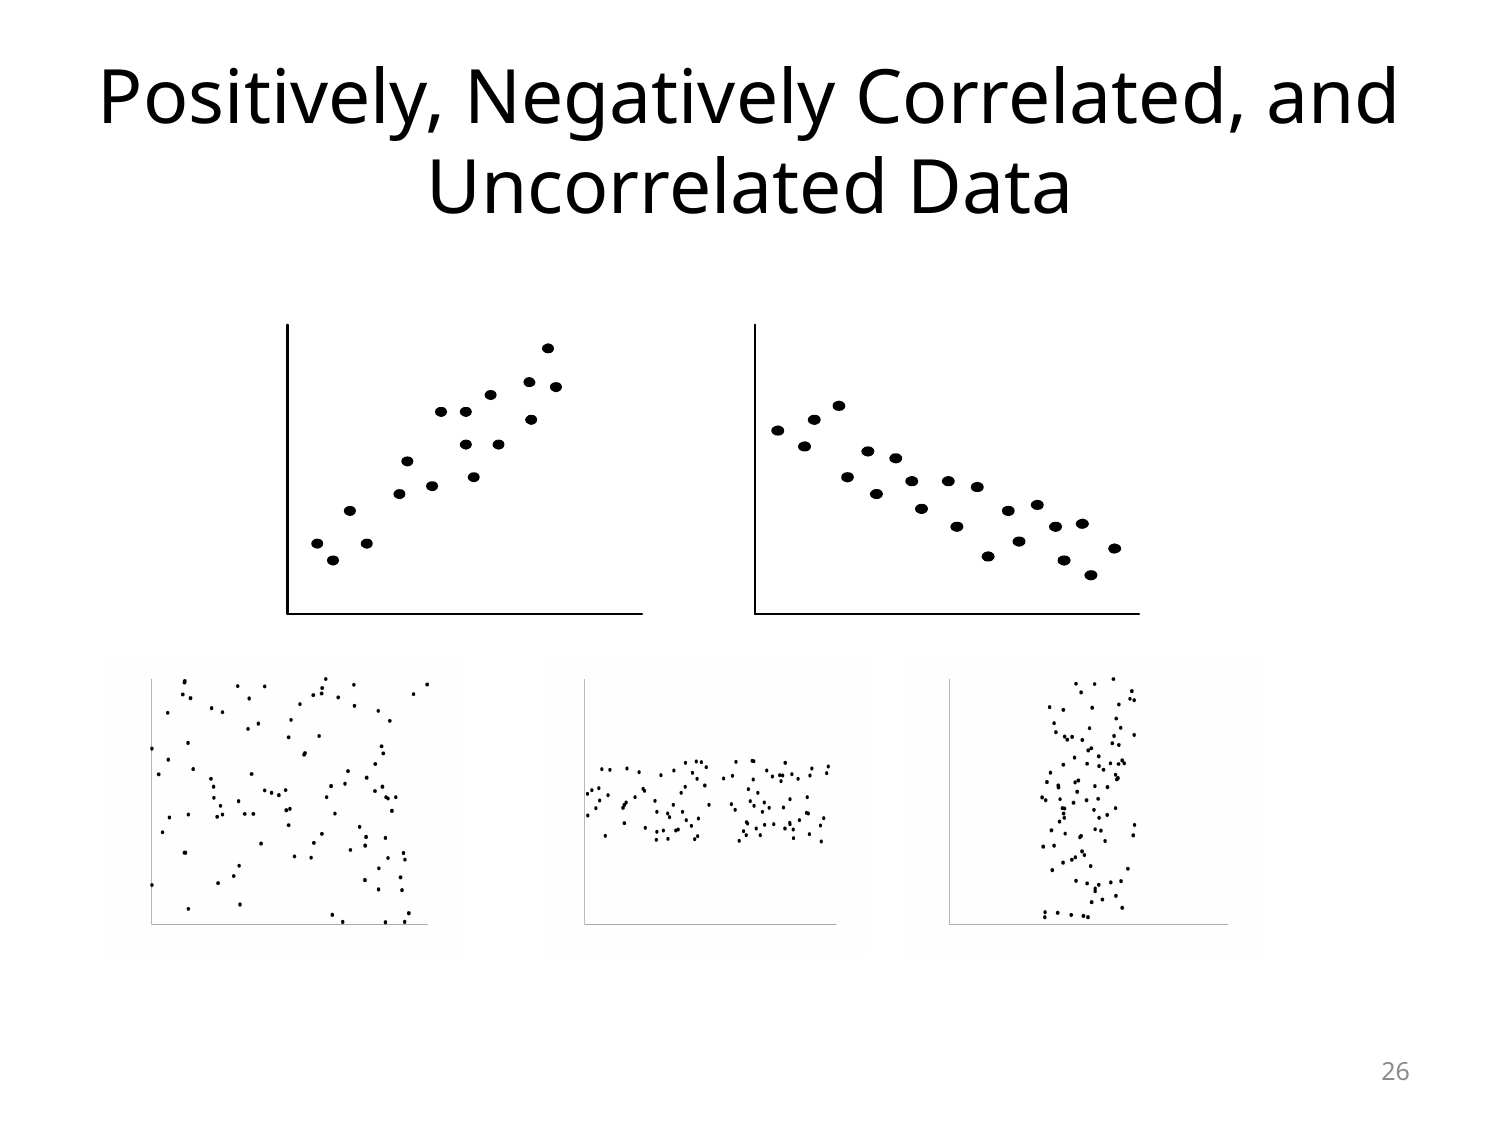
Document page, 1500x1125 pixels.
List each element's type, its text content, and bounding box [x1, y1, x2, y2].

title Positively, Negatively Correlated, and Uncorrelated Data [75, 45, 1425, 233]
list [541, 656, 867, 957]
picture [282, 318, 648, 620]
picture [104, 656, 461, 957]
picture [749, 318, 1145, 620]
slide_number 26 [1074, 1042, 1425, 1103]
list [902, 656, 1262, 957]
